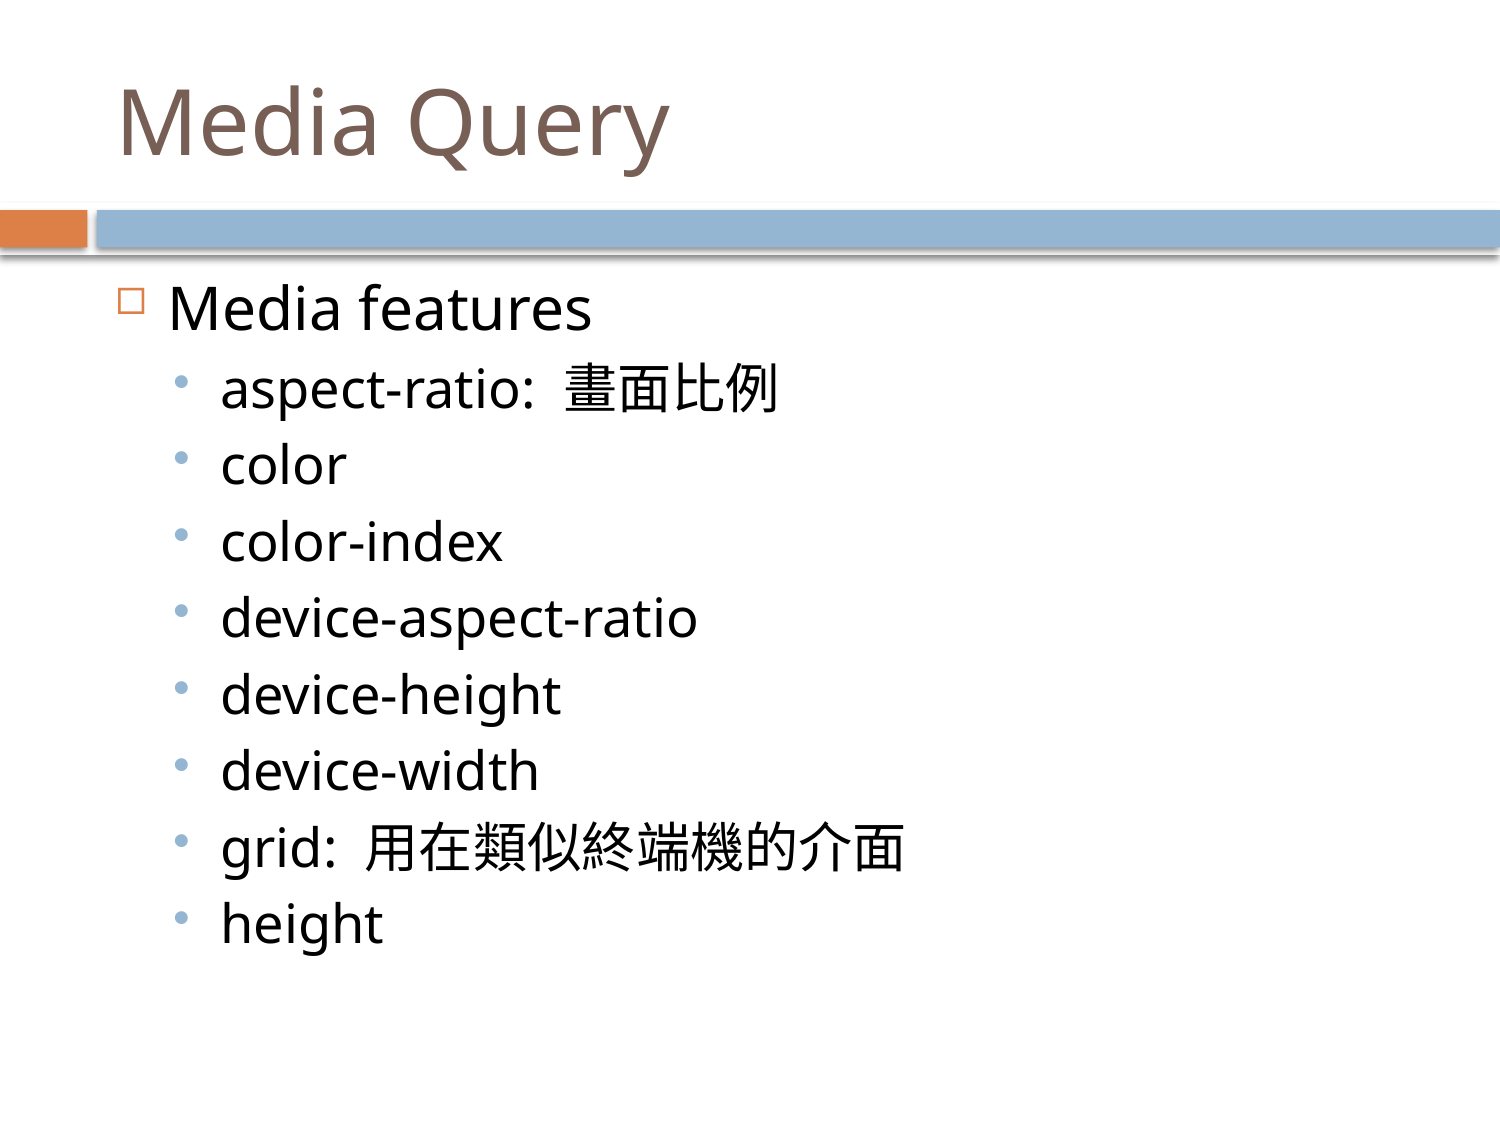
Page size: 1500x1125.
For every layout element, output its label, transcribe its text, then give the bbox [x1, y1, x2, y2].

title Media Query [100, 37, 1438, 200]
list Media features aspect-ratio: 畫面比例 color color-index device-aspect-ratio device-height device-width grid: 用在類似終端機的介面 height [100, 262, 1438, 1000]
